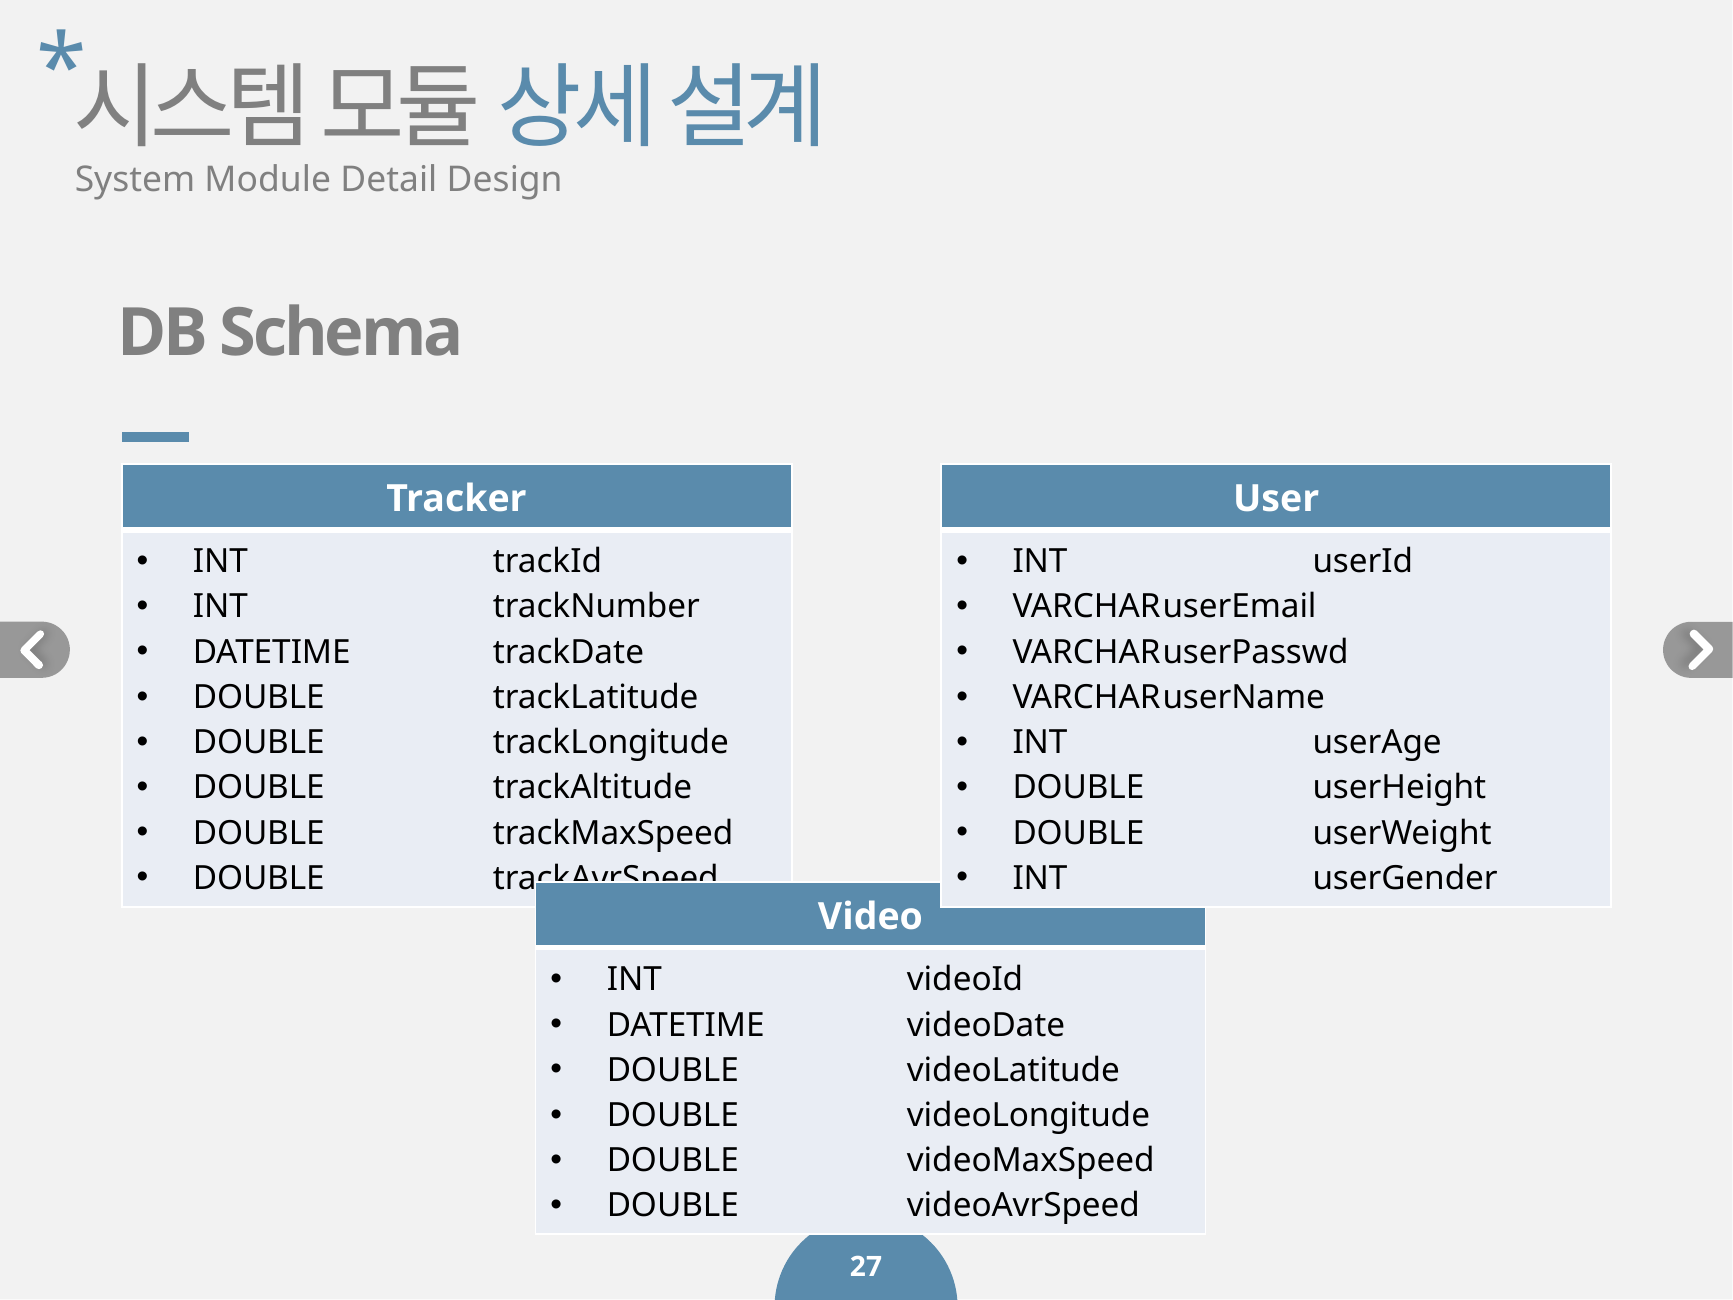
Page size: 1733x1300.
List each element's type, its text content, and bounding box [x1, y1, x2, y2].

table_cell INT trackId INT trackNumber DATETIME trackDate DOUBLE trackLatitude DOUBLE trackLongitude DOUBLE trackAltitude DOUBLE trackMaxSpeed DOUBLE trackAvrSpeed [123, 689, 791, 906]
table_cell INT trackId INT trackNumber DATETIME trackDate DOUBLE trackLatitude DOUBLE trackLongitude DOUBLE trackAltitude DOUBLE trackMaxSpeed DOUBLE trackAvrSpeed [123, 533, 791, 621]
text_box * [36, 23, 96, 102]
text_box DB Schema [102, 281, 725, 353]
table_cell INT videoId DATETIME videoDate DOUBLE videoLatitude DOUBLE videoLongitude DOUBLE videoMaxSpeed DOUBLE videoAvrSpeed [536, 950, 1205, 1233]
table_cell INT userId VARCHAR userEmail VARCHAR userPasswd VARCHAR userName INT userAge DOUBLE userHeight DOUBLE userWeight INT userGender [942, 689, 1610, 906]
table_header User [942, 465, 1610, 527]
table_header Tracker [123, 465, 791, 527]
table_cell INT userId VARCHAR userEmail VARCHAR userPasswd VARCHAR userName INT userAge DOUBLE userHeight DOUBLE userWeight INT userGender [942, 533, 1610, 621]
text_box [0, 621, 1733, 679]
list System Module Detail Design [74, 157, 1156, 198]
table_header Video [536, 883, 1205, 945]
list 시스템 모듈 상세 설계 [73, 57, 1156, 148]
